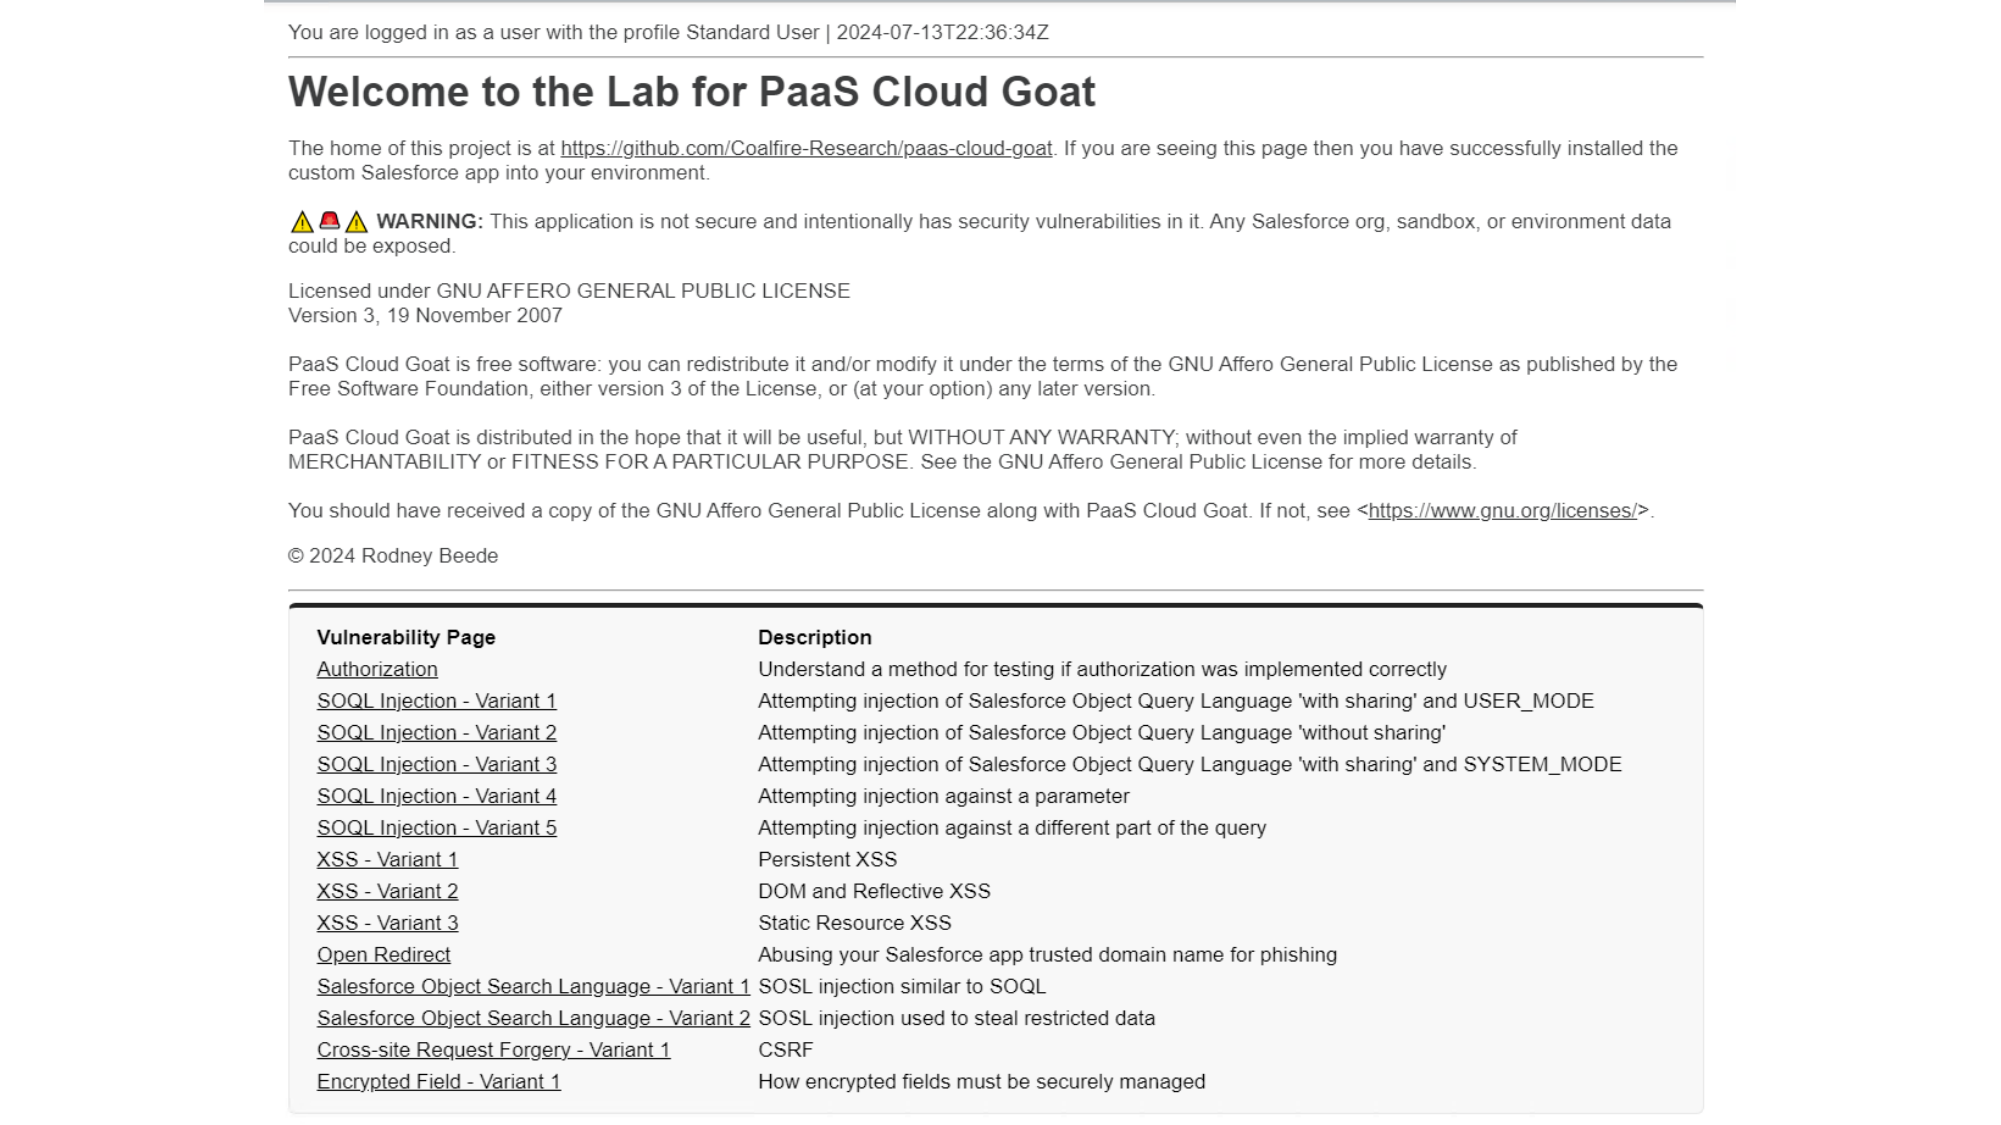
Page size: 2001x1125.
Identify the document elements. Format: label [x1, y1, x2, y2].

picture [263, 0, 1737, 1125]
